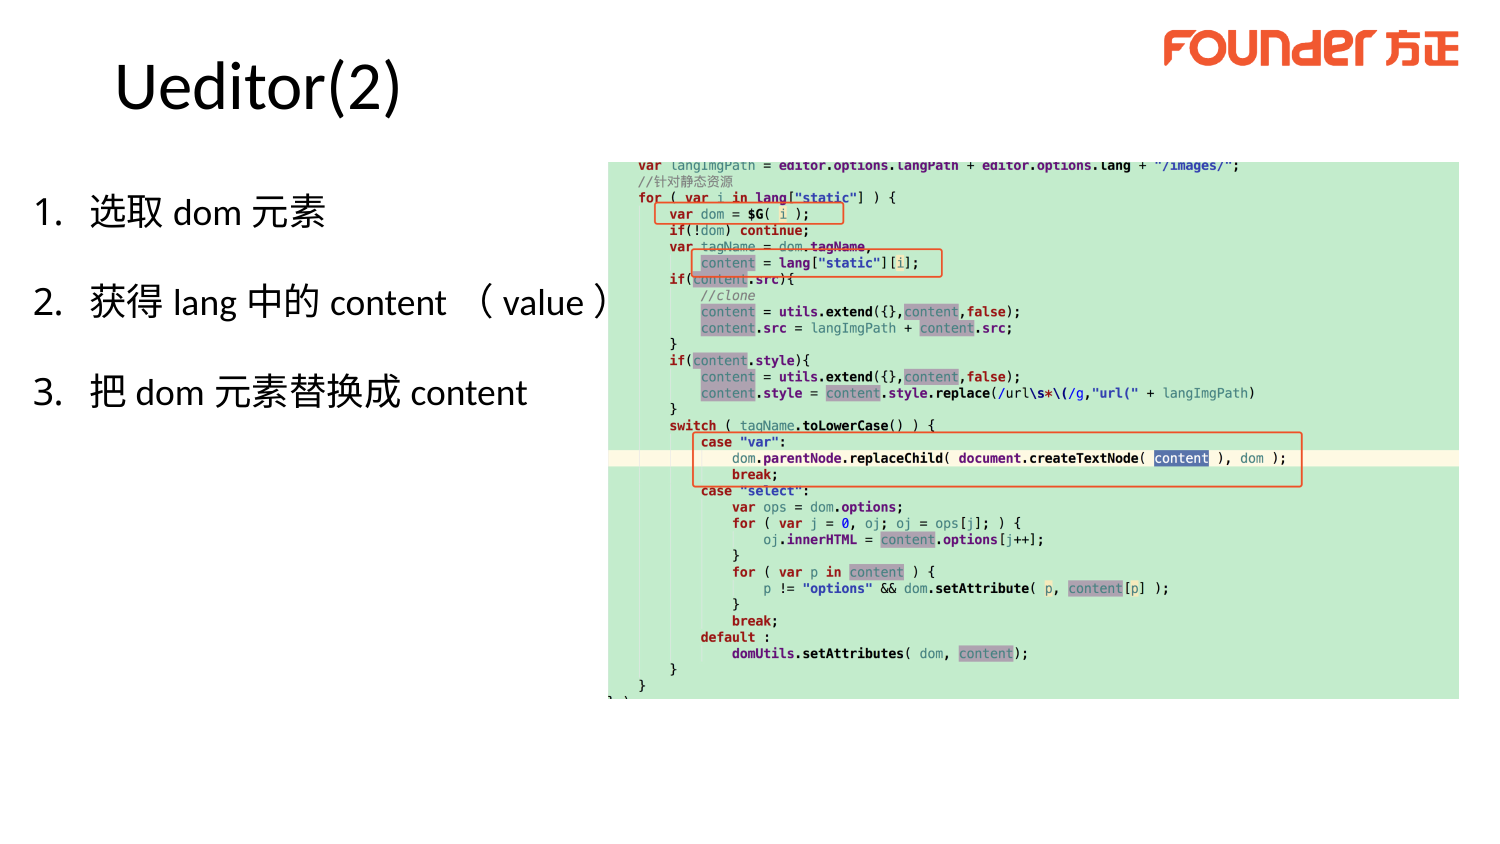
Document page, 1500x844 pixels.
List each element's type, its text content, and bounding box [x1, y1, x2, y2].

picture [1136, 0, 1485, 102]
text_box 选取dom元素 获得lang中的content（value） 把dom元素替换成content [18, 180, 608, 420]
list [608, 162, 1459, 699]
title Ueditor(2) [103, 44, 1397, 180]
